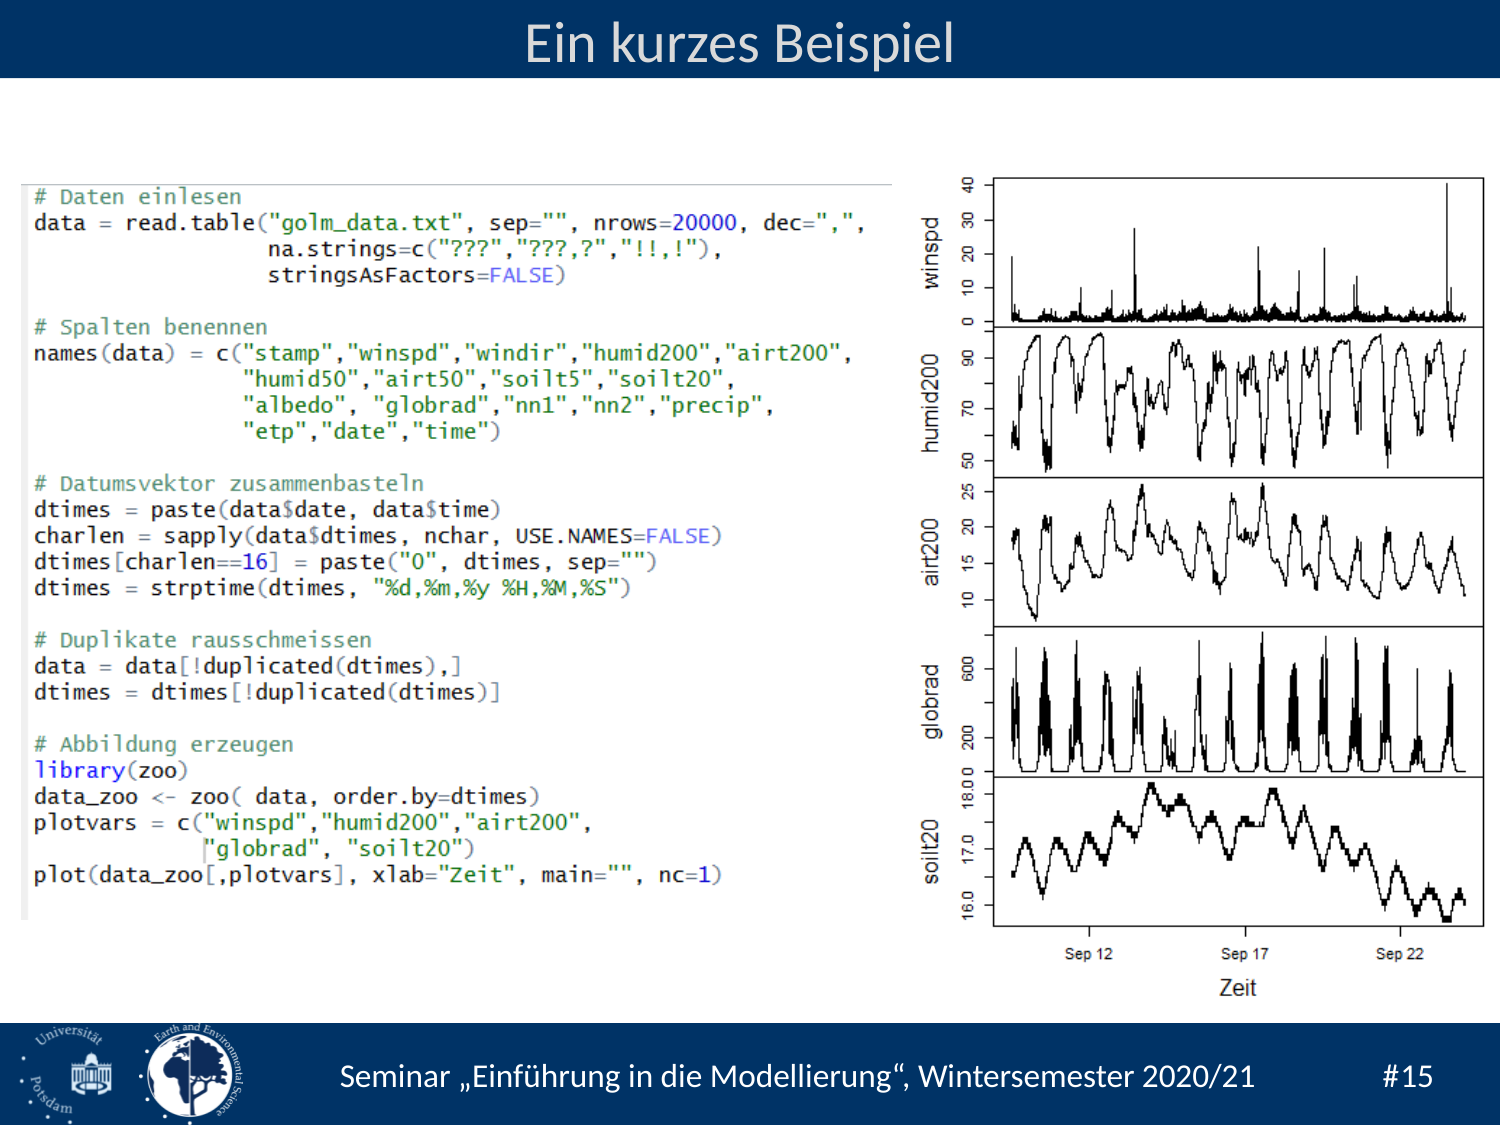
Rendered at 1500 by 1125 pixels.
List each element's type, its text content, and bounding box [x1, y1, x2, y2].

picture [139, 1023, 243, 1125]
text_box Ein kurzes Beispiel [0, 0, 1495, 75]
picture [20, 184, 892, 920]
picture [903, 160, 1491, 1012]
